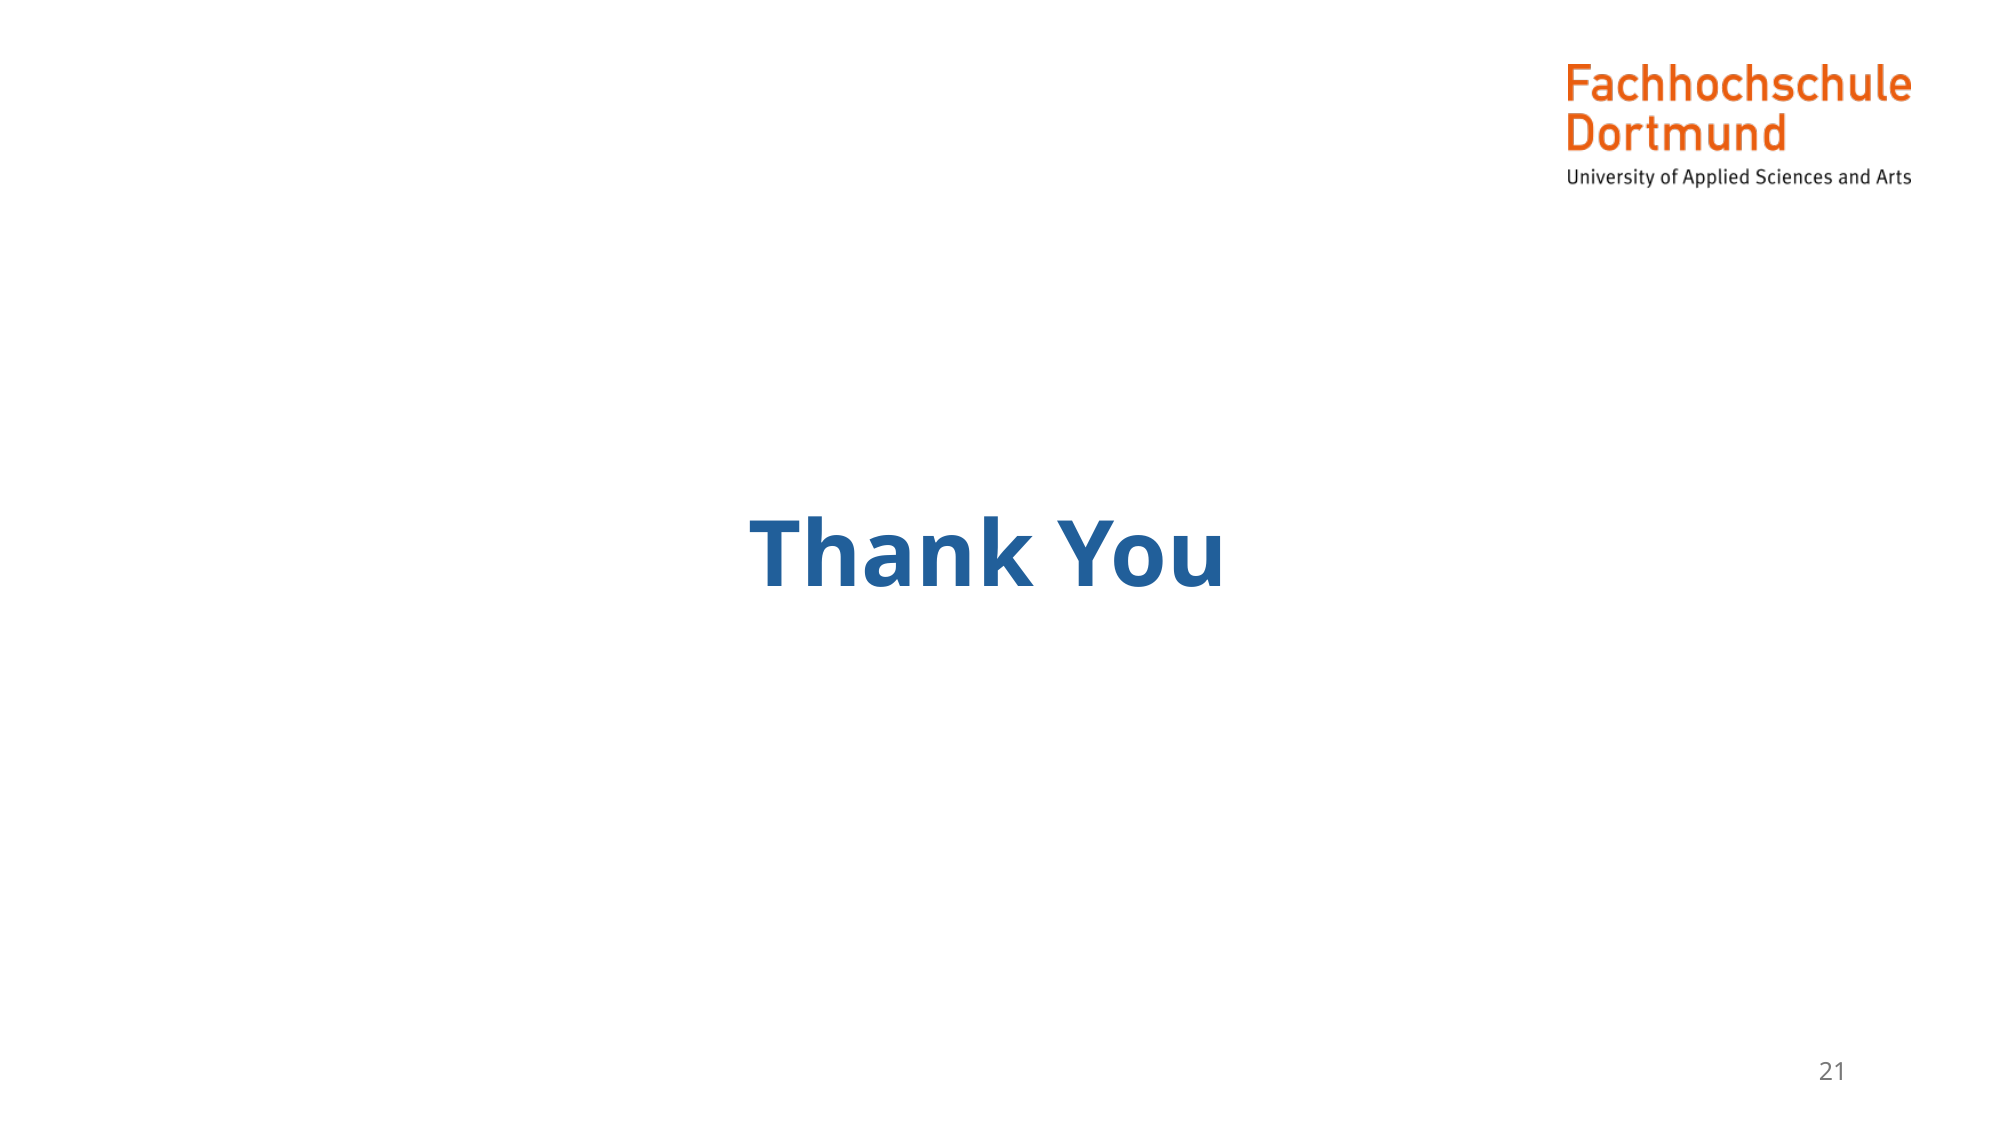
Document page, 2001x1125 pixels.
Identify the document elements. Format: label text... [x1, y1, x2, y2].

slide_number 21 [1412, 1042, 1863, 1103]
picture [1568, 63, 1912, 189]
list Thank You [695, 499, 1305, 626]
